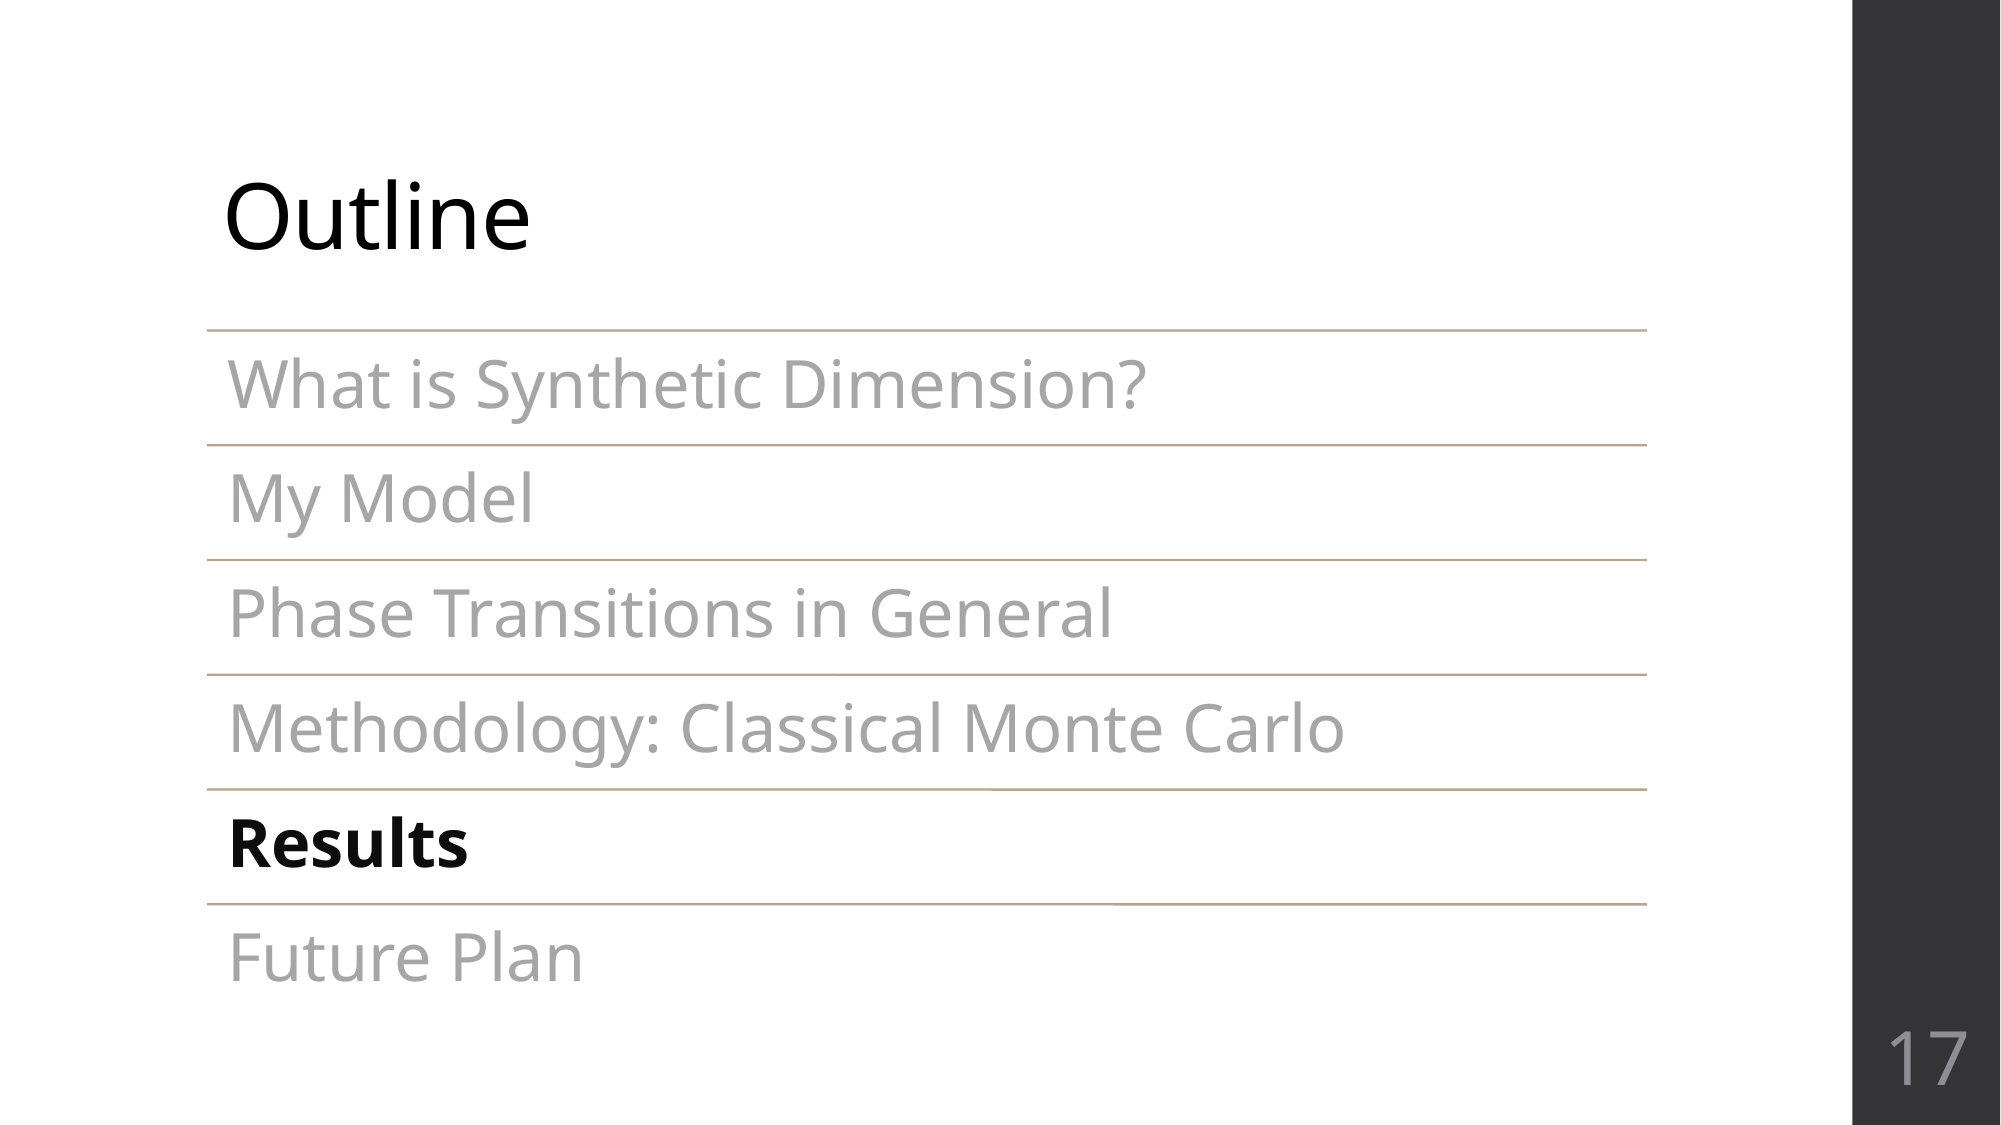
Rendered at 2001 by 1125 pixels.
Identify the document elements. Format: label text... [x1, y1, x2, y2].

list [206, 329, 1648, 1020]
title Outline [206, 60, 1797, 278]
slide_number 17 [1852, 1012, 2000, 1110]
